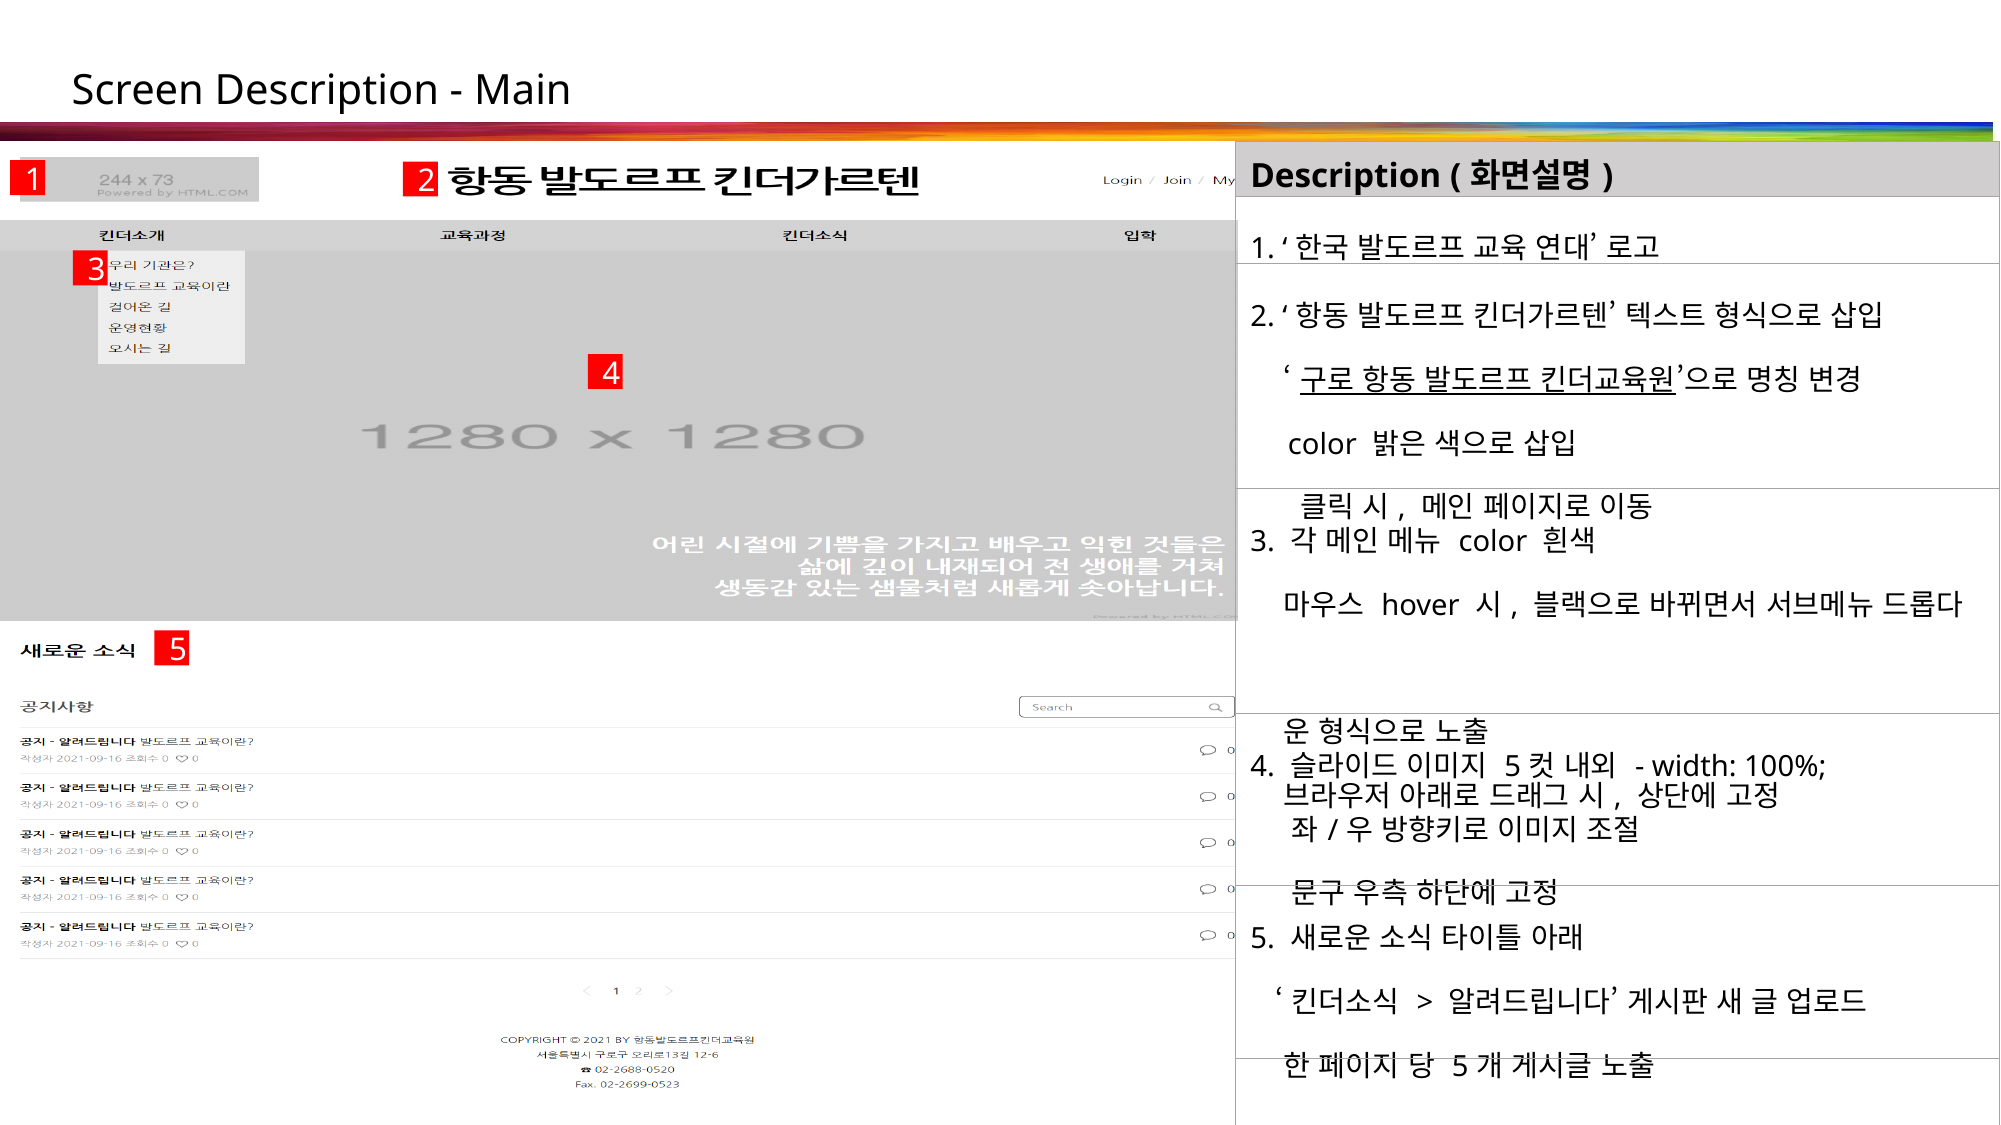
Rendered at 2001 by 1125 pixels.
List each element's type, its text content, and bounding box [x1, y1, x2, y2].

table_header Description (화면설명) [1238, 142, 1999, 196]
picture [0, 122, 2000, 1125]
table_cell [1238, 1059, 1999, 1125]
table_cell 1. ‘한국 발도르프 교육 연대’ 로고 [1238, 197, 1999, 263]
text_box Screen Description - Main [56, 55, 646, 121]
table_cell 2. ‘항동 발도르프 킨더가르텐’ 텍스트 형식으로 삽입 ‘구로 항동 발도르프 킨더교육원’으로 명칭 변경 color 밝은 색으로 삽입 클릭 시, 메인 페이지로 이동 [1238, 264, 1999, 488]
table_cell 3. 각 메인 메뉴 color 흰색 마우스 hover 시, 블랙으로 바뀌면서 서브메뉴 드롭다 운 형식으로 노출 브라우저 아래로 드래그 시, 상단에 고정 [1238, 489, 1999, 713]
table_cell 5. 새로운 소식 타이틀 아래 ‘킨더소식 > 알려드립니다’ 게시판 새 글 업로드 한 페이지 당 5개 게시글 노출 [1238, 886, 1999, 1058]
table_cell 4. 슬라이드 이미지 5컷 내외 - width: 100%; 좌/우 방향키로 이미지 조절 문구 우측 하단에 고정 [1238, 714, 1999, 885]
